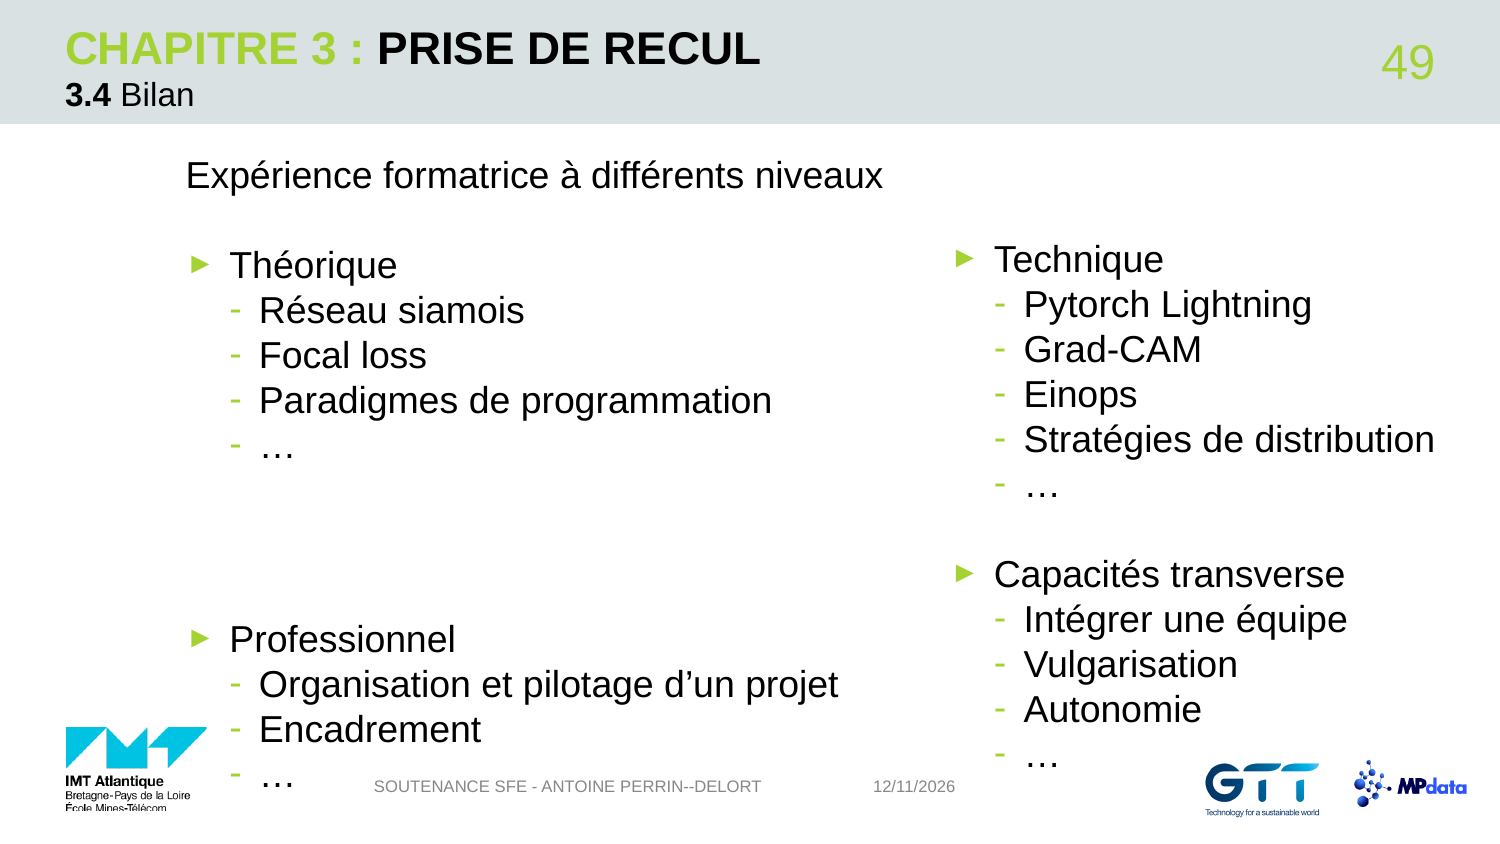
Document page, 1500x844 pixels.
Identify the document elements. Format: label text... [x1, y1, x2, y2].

picture [1190, 744, 1496, 832]
list Expérience formatrice à différents niveaux Théorique Réseau siamois Focal loss Paradigmes de programmation … Professionnel Organisation et pilotage d’un projet Encadrement … [185, 150, 950, 640]
slide_number 49 [1251, 35, 1437, 85]
title CHAPITRE 3 : prise de recul [64, 0, 1252, 72]
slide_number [873, 748, 1189, 797]
text_box Technique Pytorch Lightning Grad-CAM Einops Stratégies de distribution … Capacités transverse Intégrer une équipe Vulgarisation Autonomie … [950, 144, 1500, 460]
list 3.4 Bilan [64, 72, 1251, 118]
footer Soutenance SFE - Antoine PERRIN--DELORT [373, 748, 809, 797]
